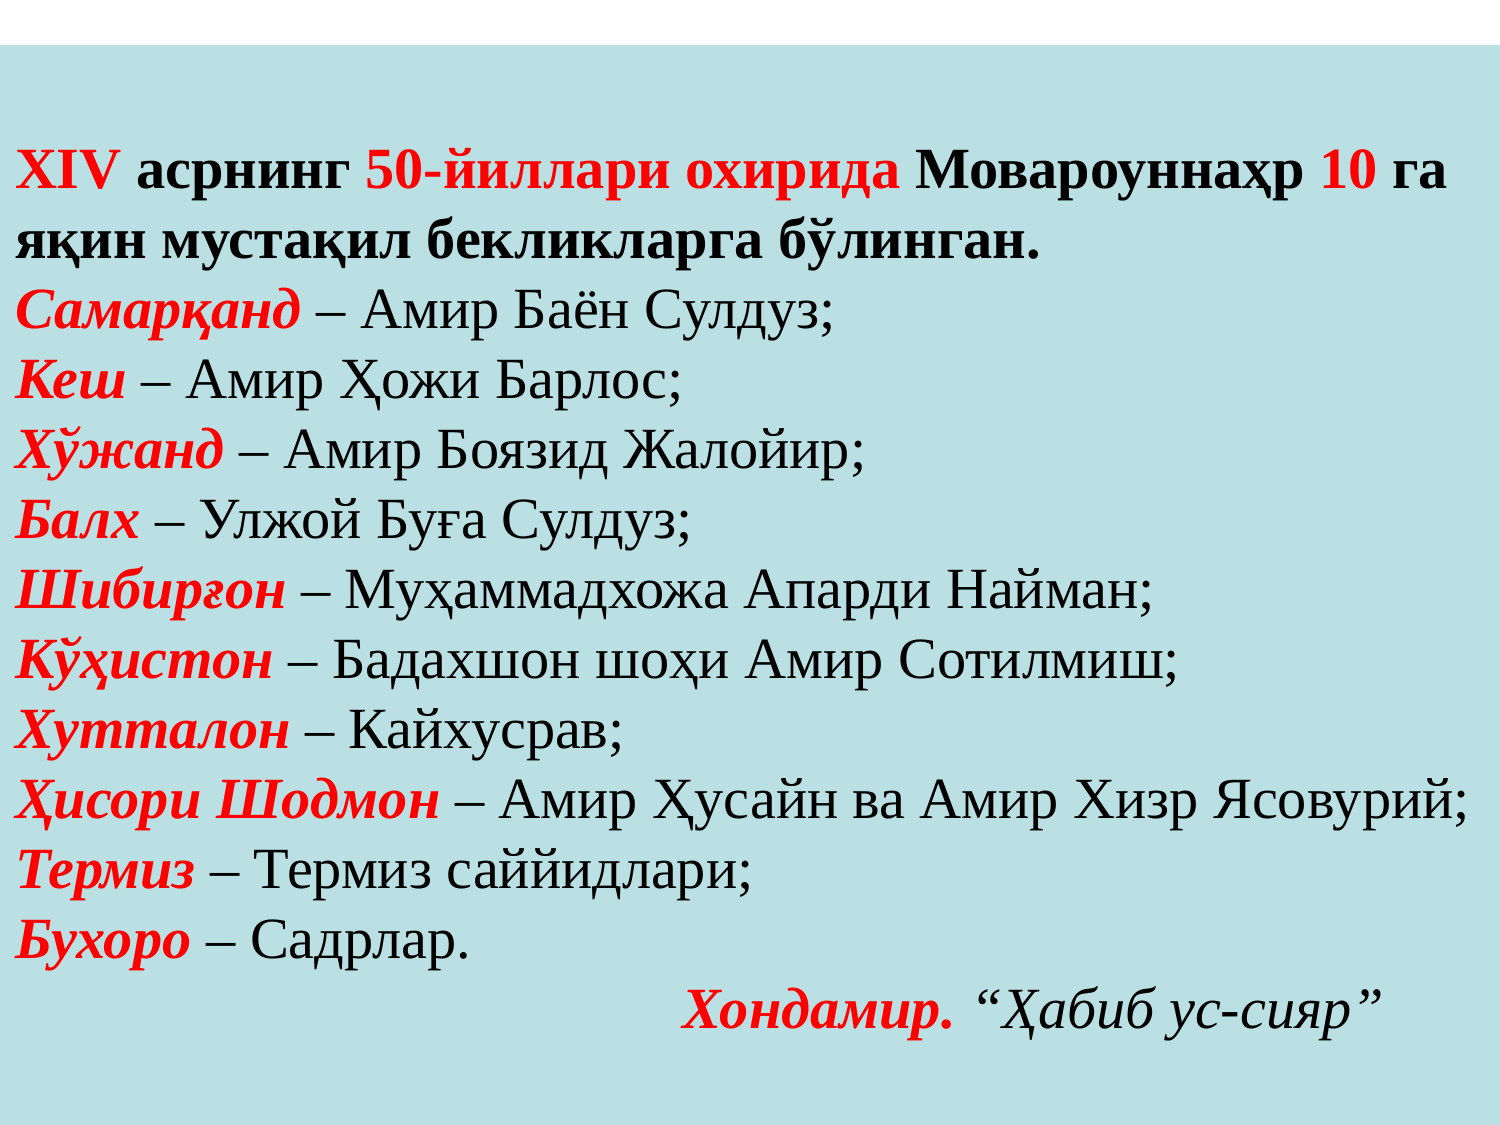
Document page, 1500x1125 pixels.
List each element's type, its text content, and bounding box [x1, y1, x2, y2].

title XIV асрнинг 50-йиллари охирида Мовароуннаҳр 10 га яқин мустақил бекликларга бўлинган. Самарқанд – Амир Баён Сулдуз; Кеш – Амир Ҳожи Барлос; Хўжанд – Амир Боязид Жалойир; Балх – Улжой Буға Сулдуз; Шибирғон – Муҳаммадхожа Апарди Найман; Кўҳистон – Бадахшон шоҳи Амир Сотилмиш; Хутталон – Кайхусрав; Ҳисори Шодмон – Амир Ҳусайн ва Амир Хизр Ясовурий; Термиз – Термиз саййидлари; Бухоро – Садрлар. Хондамир. “Ҳабиб ус-сияр” [0, 45, 1500, 1125]
